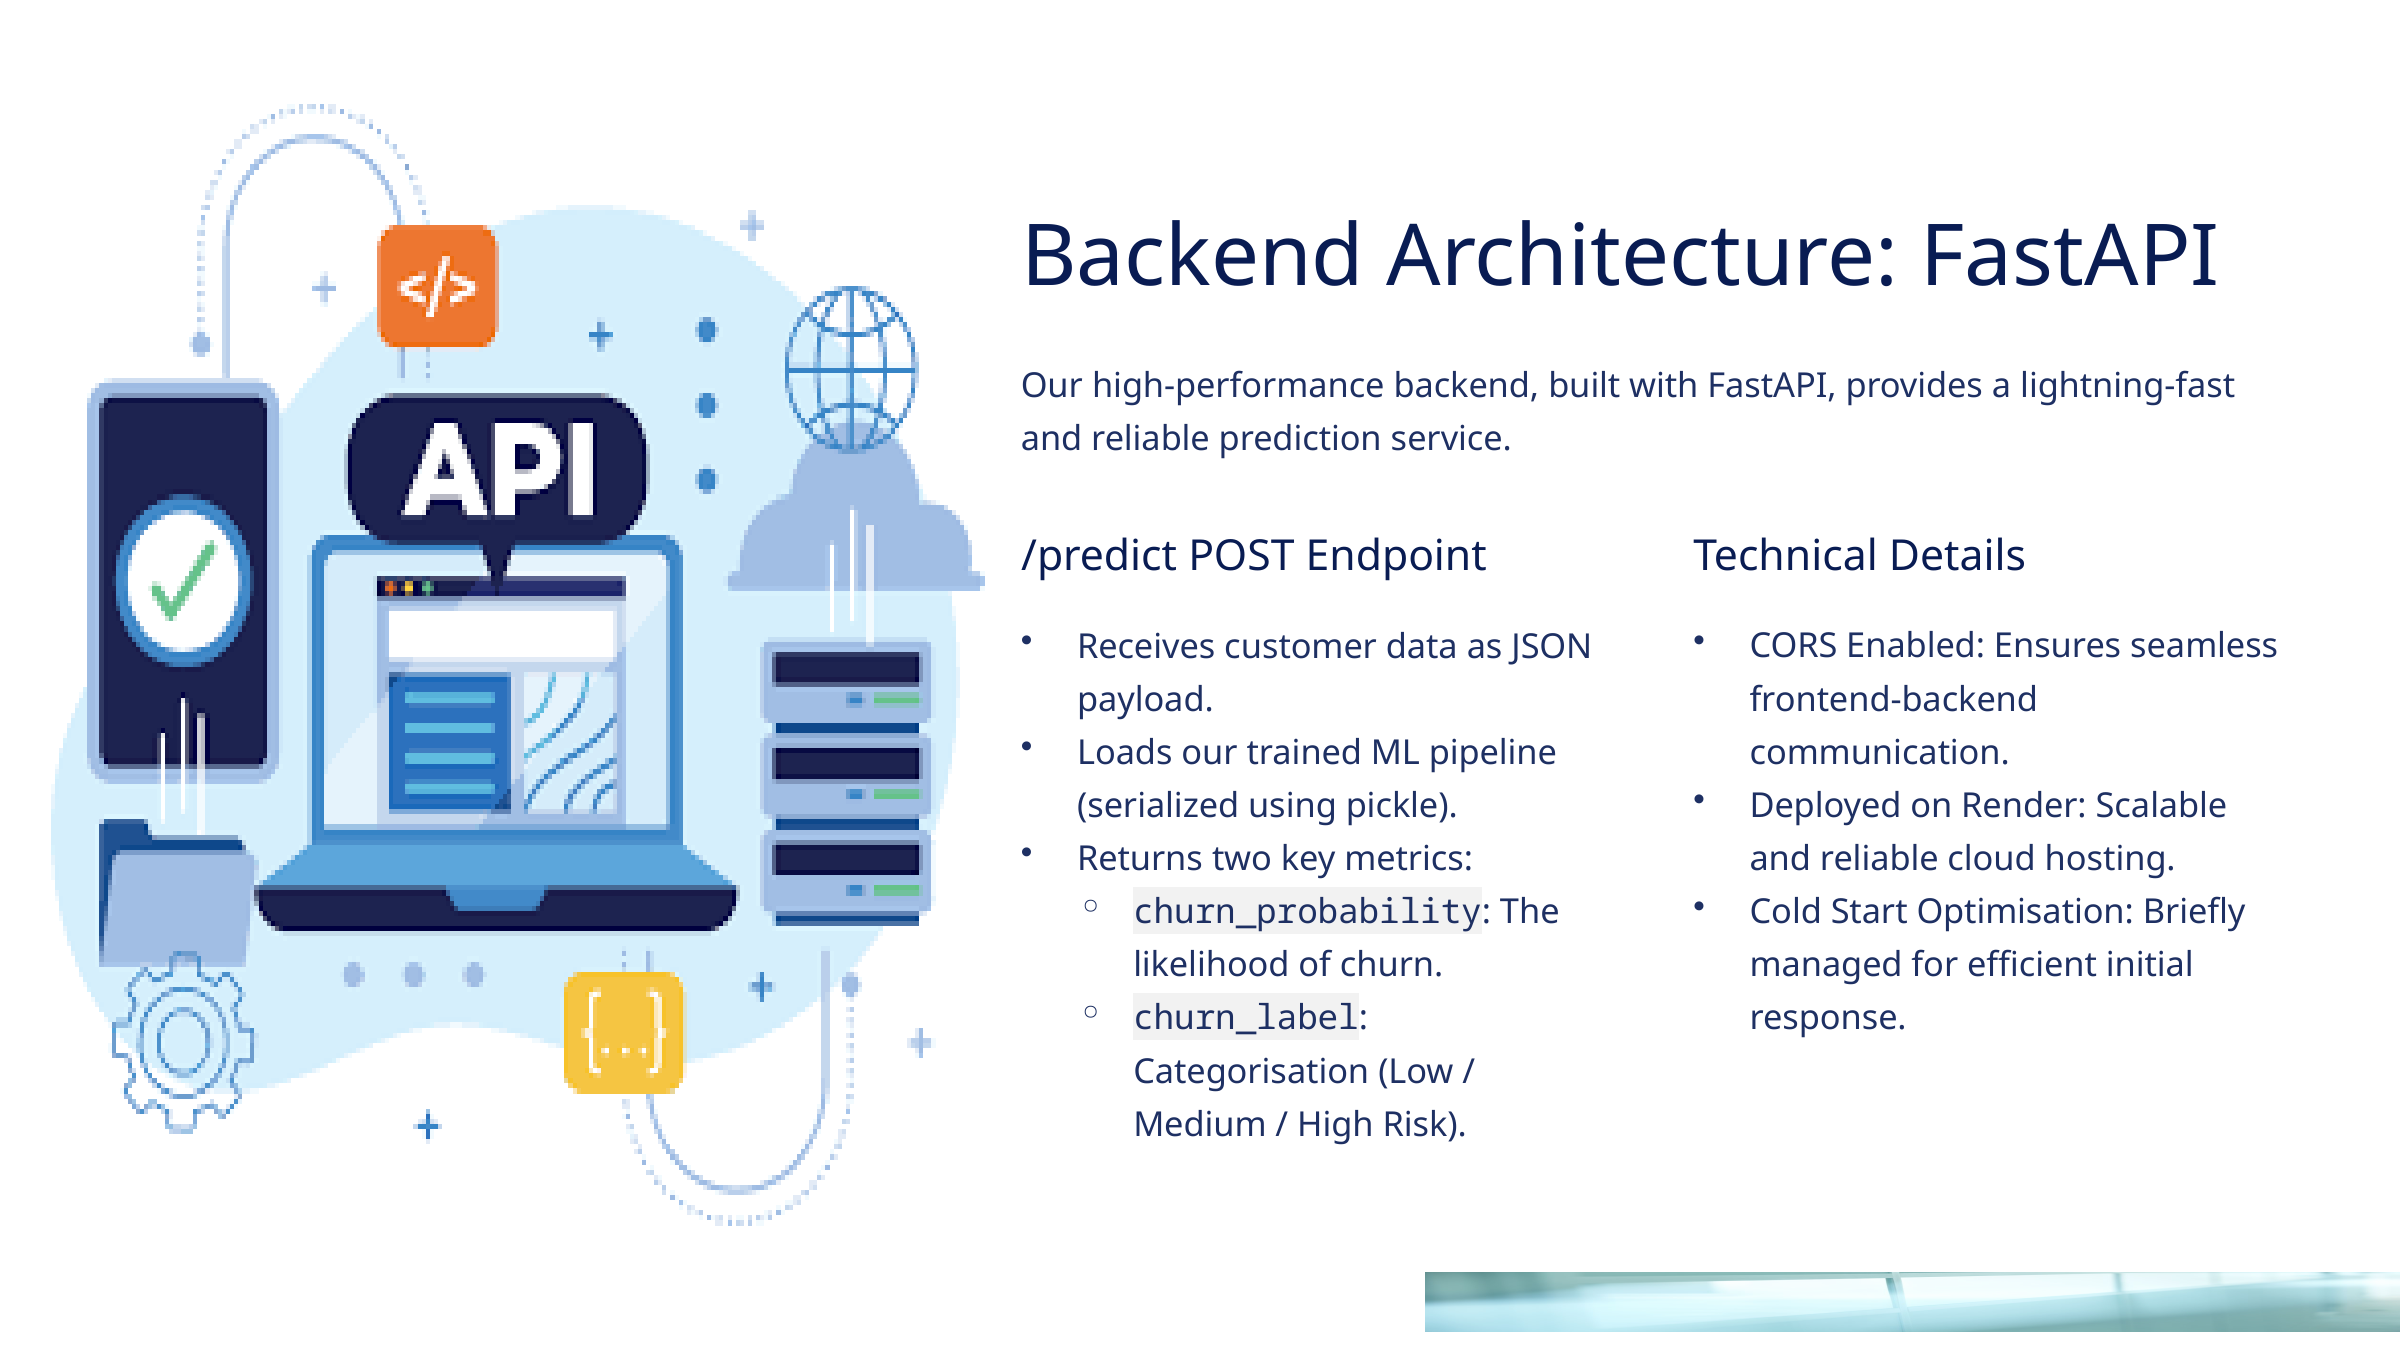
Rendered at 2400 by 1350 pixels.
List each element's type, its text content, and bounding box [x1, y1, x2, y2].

text_box /predict POST Endpoint [1020, 525, 1510, 580]
text_box Backend Architecture: FastAPI [1020, 194, 2260, 303]
text_box Our high-performance backend, built with FastAPI, provides a lightning-fast and reliable prediction service. [1020, 350, 2279, 458]
text_box Technical Details [1693, 525, 2126, 580]
picture [1425, 1271, 2400, 1339]
picture [51, 104, 985, 1226]
text_box CORS Enabled: Ensures seamless frontend-backend communication. Deployed on Render: Scalable and reliable cloud hosting. Cold Start Optimisation: Briefly managed for efficient initial response. [1693, 611, 2281, 1039]
text_box Receives customer data as JSON payload. Loads our trained ML pipeline (serialized using pickle). Returns two key metrics: churn_probability: The likelihood of churn. churn_label: Categorisation (Low / Medium / High Risk). [1020, 611, 1608, 1092]
